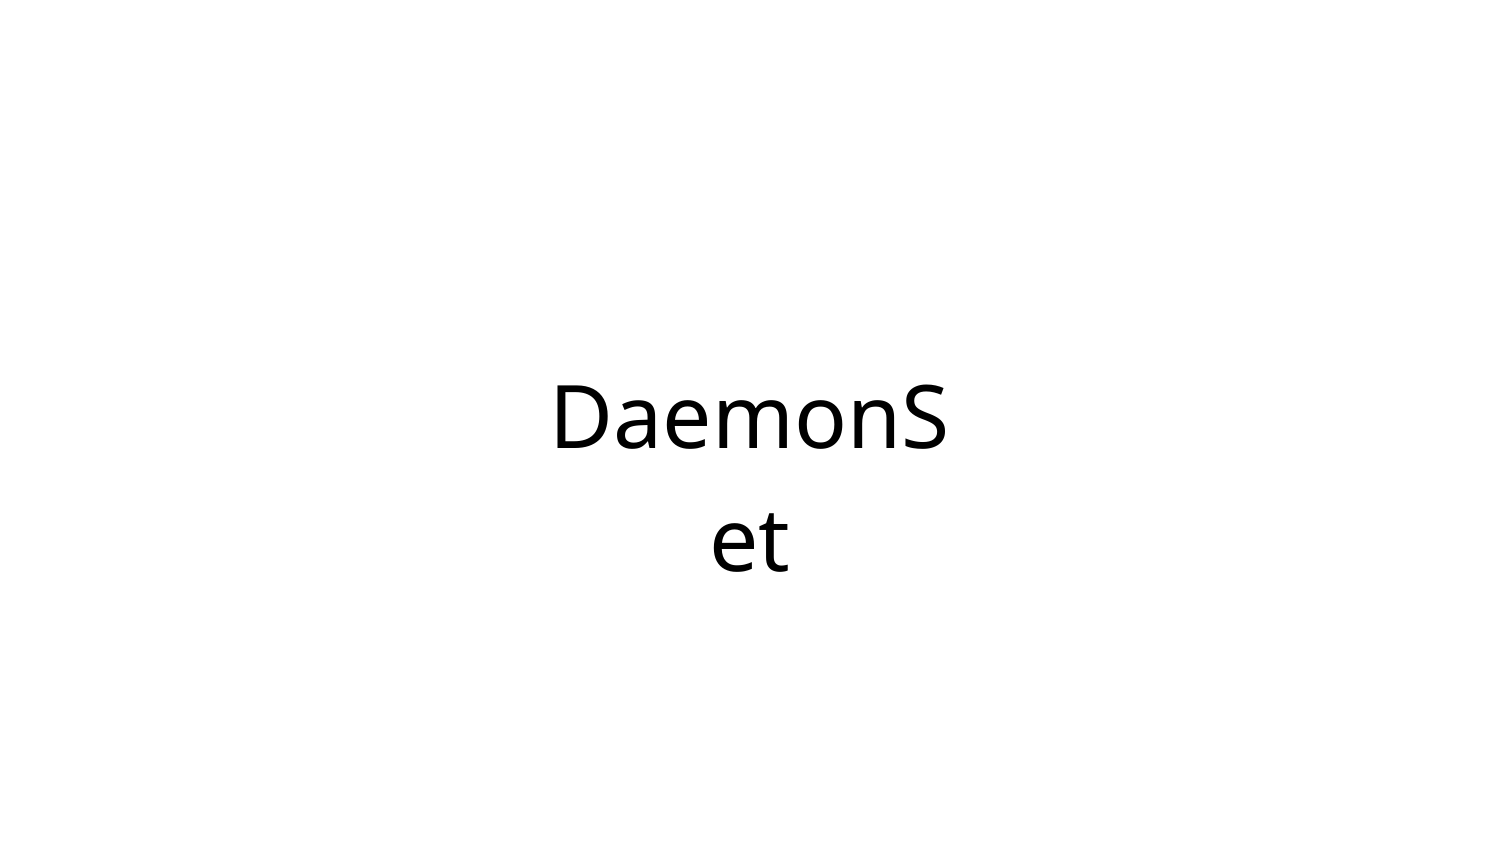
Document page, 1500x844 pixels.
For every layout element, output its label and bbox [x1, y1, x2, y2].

text_box [542, 343, 958, 589]
